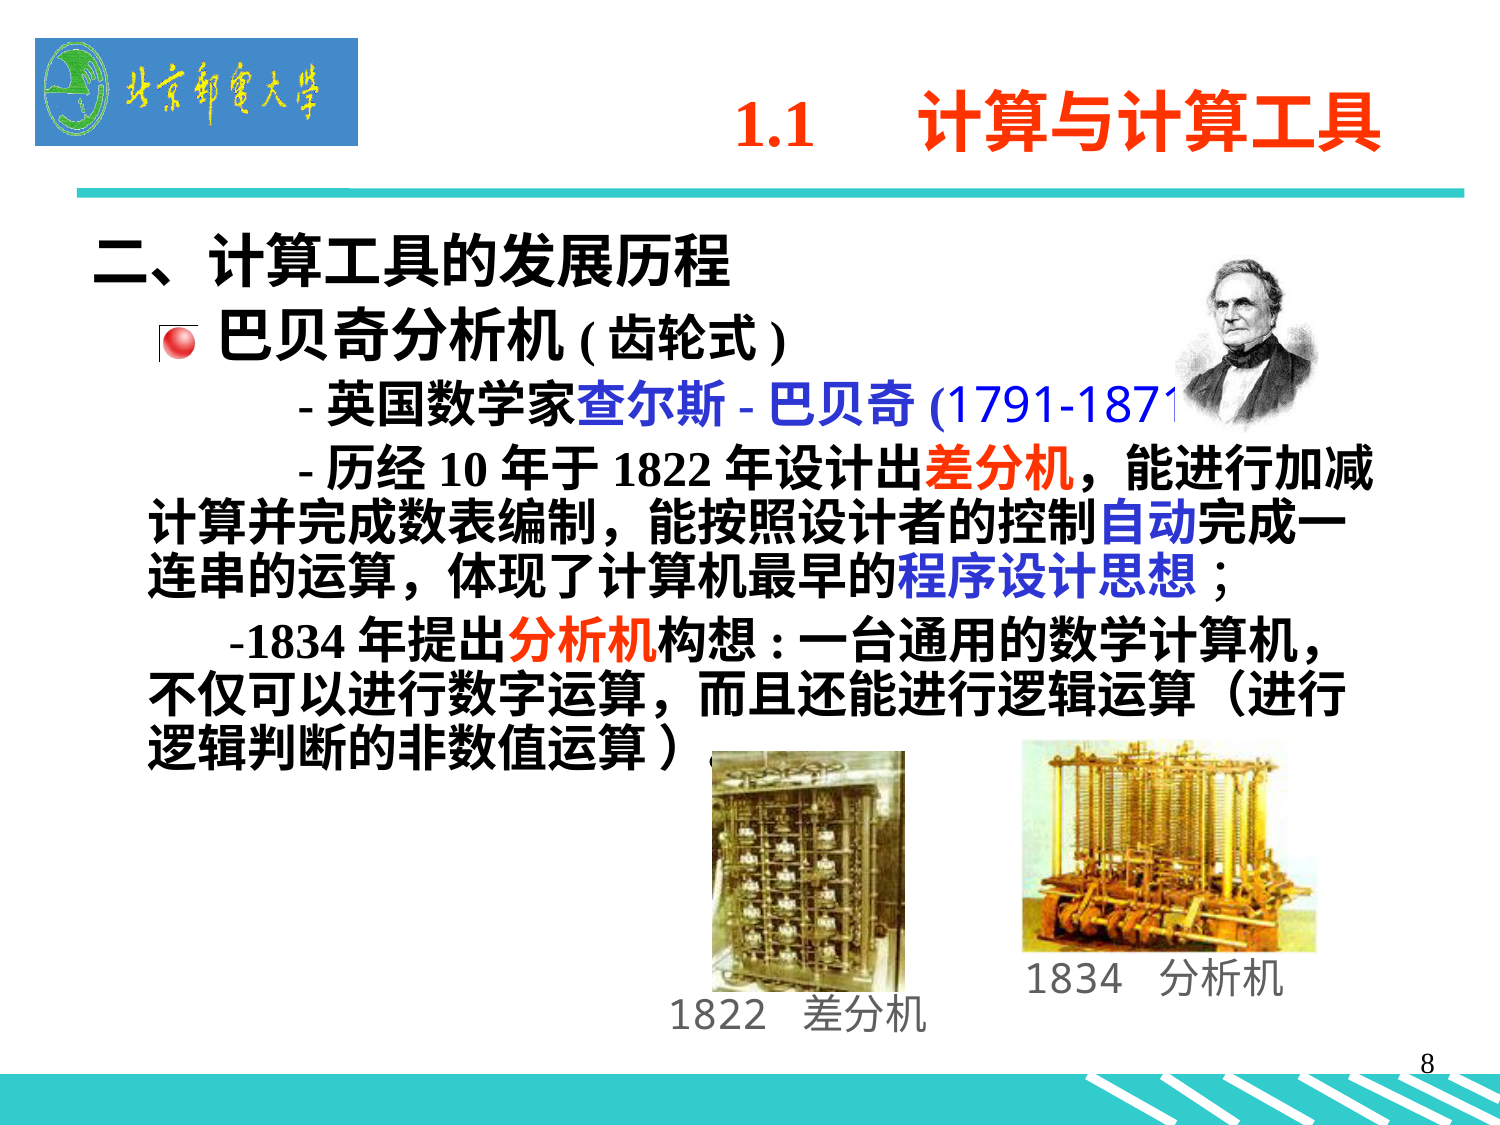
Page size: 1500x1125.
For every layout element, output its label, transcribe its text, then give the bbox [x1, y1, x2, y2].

picture [34, 37, 105, 146]
picture [159, 325, 198, 362]
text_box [1021, 739, 1318, 1000]
text_box 8 [1137, 1037, 1450, 1113]
list 二、计算工具的发展历程 巴贝奇分析机(齿轮式) -英国数学家查尔斯-巴贝奇(1791-1871) -历经10年于1822年设计出差分机，能进行加减计算并完成数表编制，能按照设计者的控制自动完成一连串的运算，体现了计算机最早的程序设计思想 ； -1834年提出分析机构想:一台通用的数学计算机，不仅可以进行数字运算，而且还能进行逻辑运算（进行逻辑判断的非数值运算 ）。 [76, 224, 1399, 981]
picture [1174, 255, 1319, 434]
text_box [678, 751, 916, 1042]
title 1.1 计算与计算工具 [105, 11, 1399, 224]
